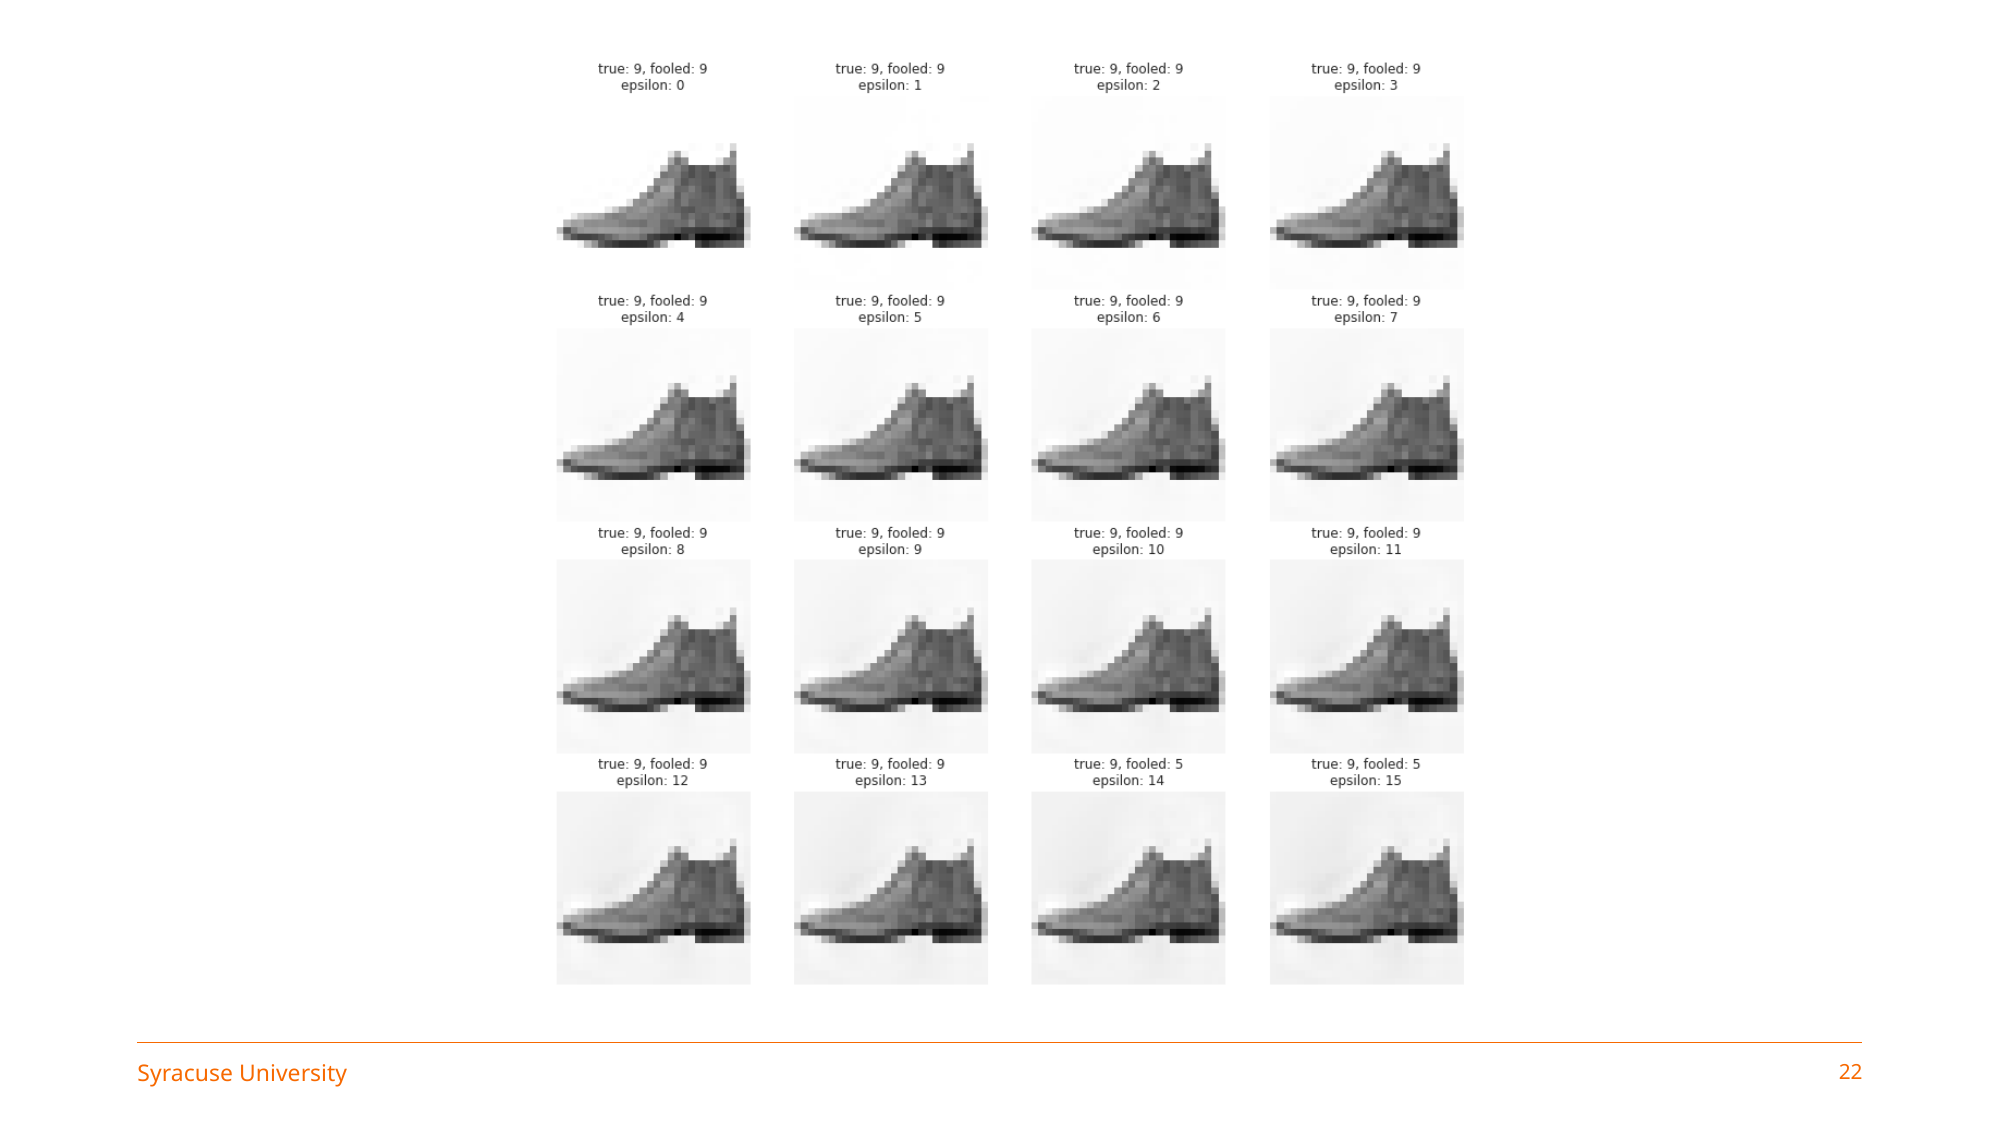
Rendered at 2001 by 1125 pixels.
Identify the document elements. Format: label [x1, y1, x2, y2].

list [523, 55, 1477, 1014]
